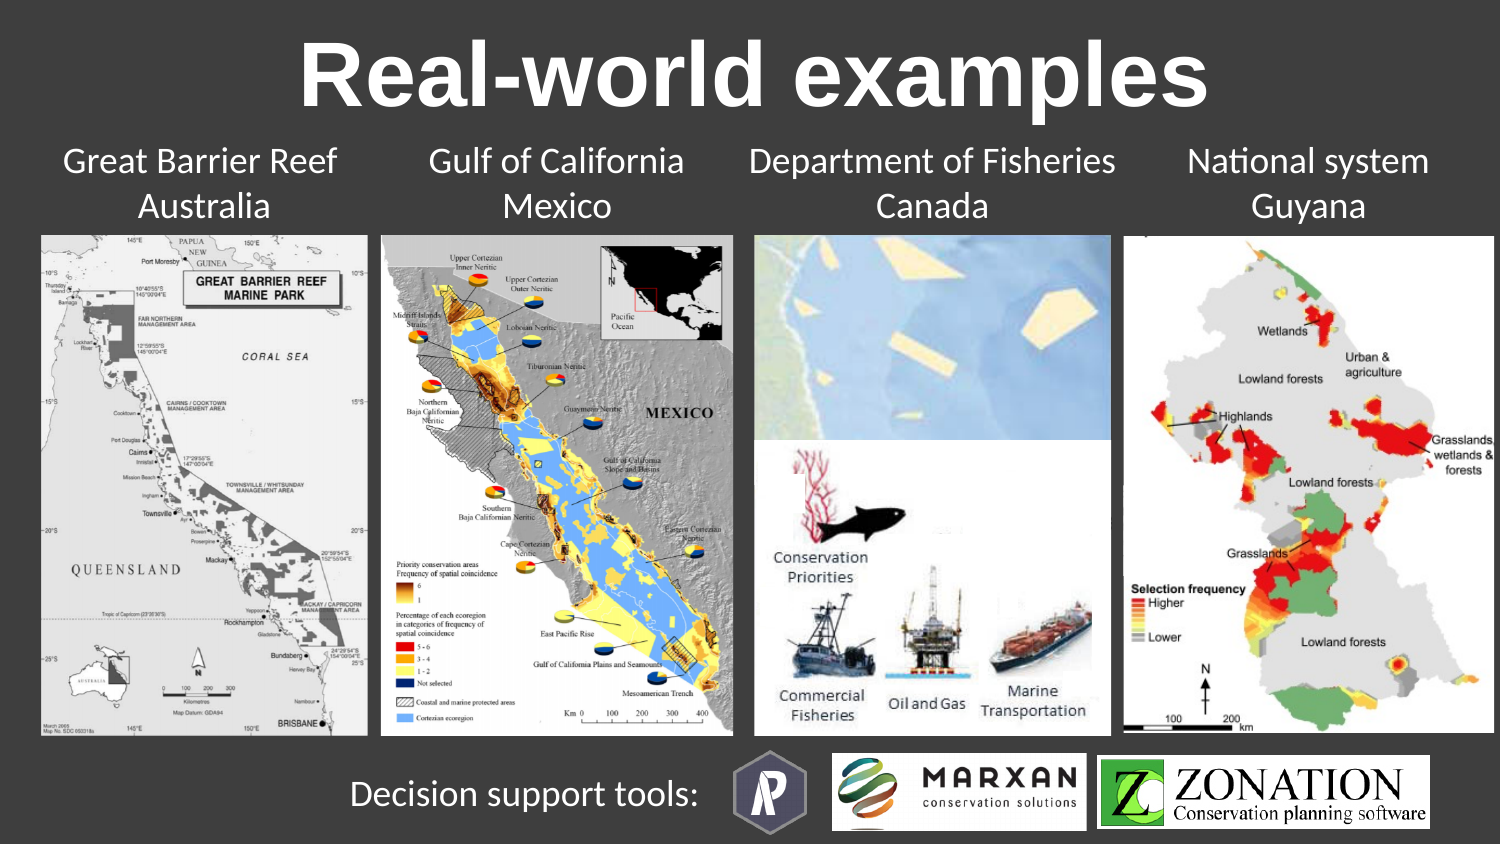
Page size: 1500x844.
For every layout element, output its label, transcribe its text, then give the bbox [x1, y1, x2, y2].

picture [380, 235, 734, 736]
text_box Department of Fisheries Canada [733, 128, 1109, 234]
text_box Great Barrier Reef Australia [43, 128, 366, 233]
text_box Gulf of California Mexico [395, 128, 719, 233]
picture [40, 235, 369, 736]
text_box National system Guyana [1109, 128, 1500, 234]
text_box Decision support tools: [335, 761, 727, 822]
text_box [1123, 235, 1495, 734]
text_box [754, 235, 1112, 736]
picture [831, 752, 1087, 832]
picture [732, 749, 807, 835]
title Real-world examples [80, 0, 1430, 139]
picture [1097, 755, 1431, 829]
